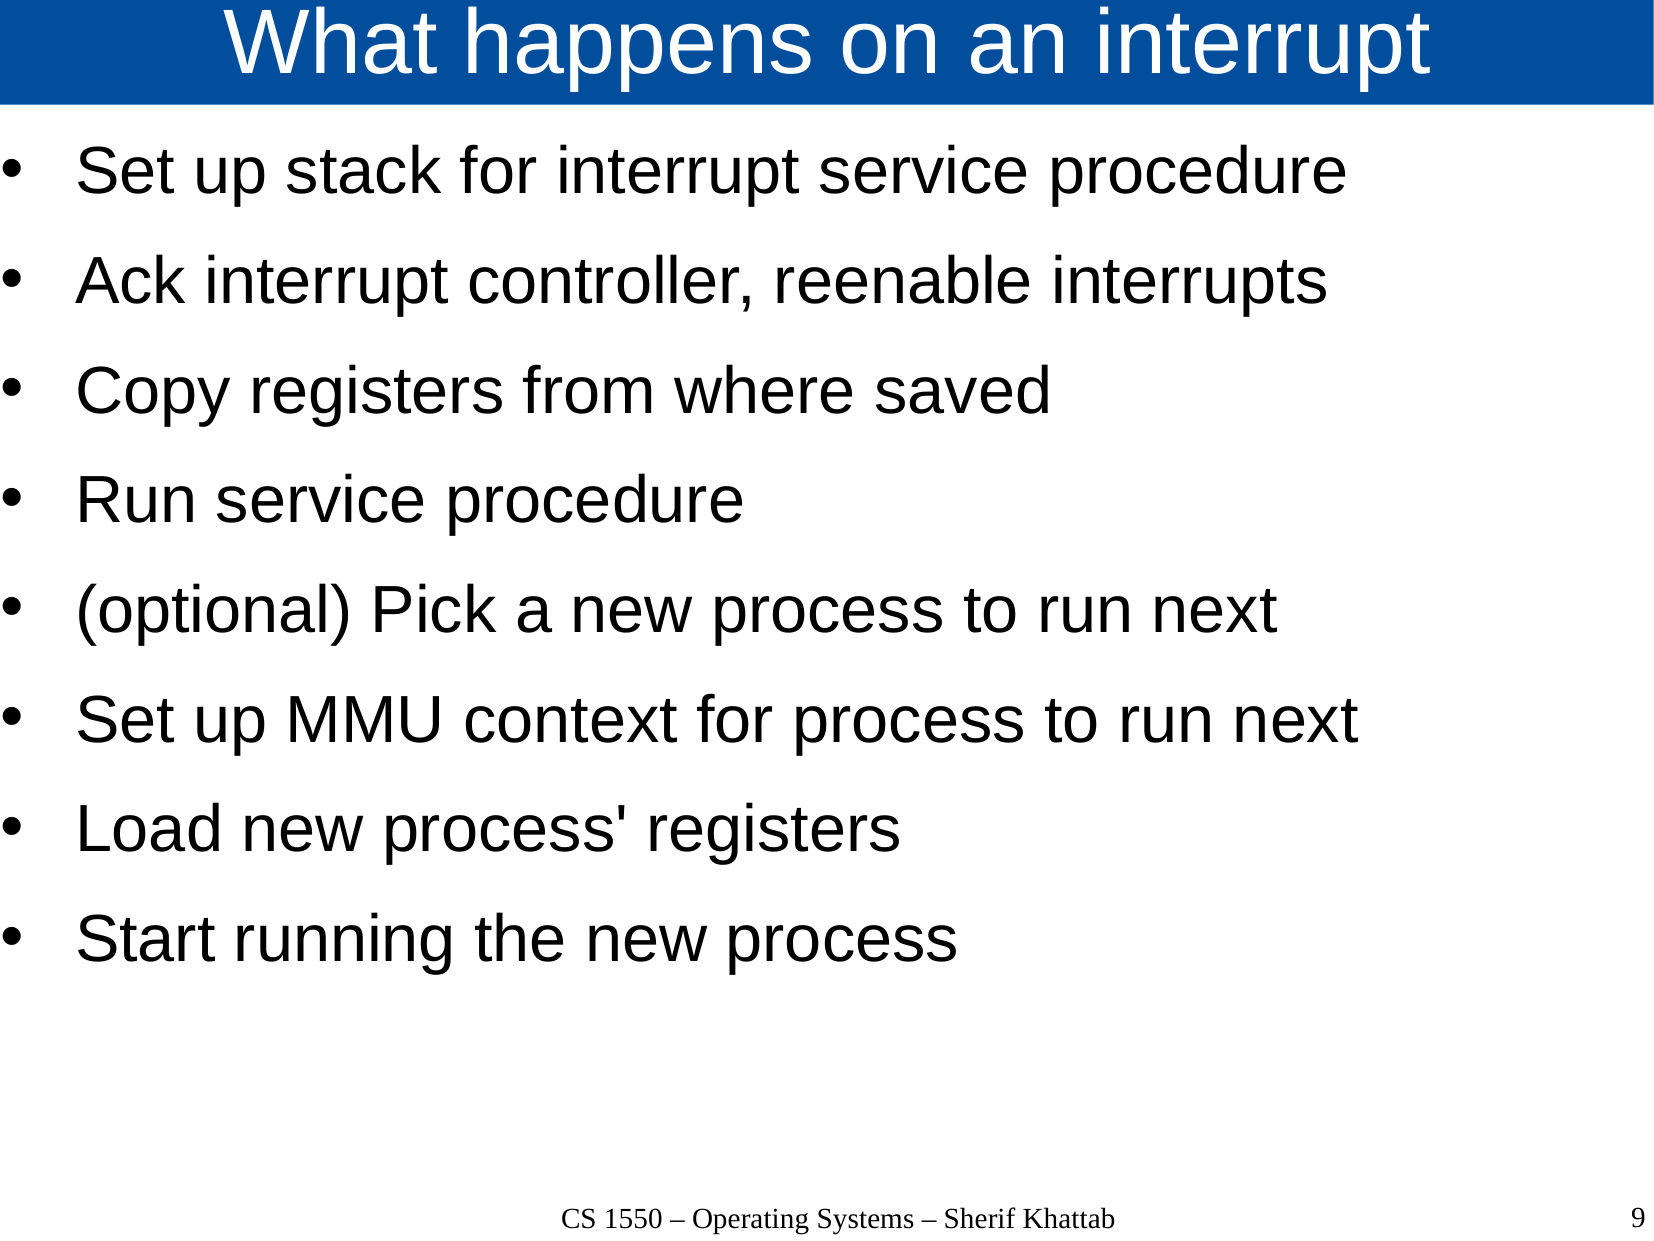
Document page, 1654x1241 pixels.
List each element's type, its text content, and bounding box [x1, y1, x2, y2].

slide_number 9 [1265, 1200, 1647, 1241]
title What happens on an interrupt [0, 0, 1654, 105]
footer CS 1550 – Operating Systems – Sherif Khattab [460, 1201, 1217, 1241]
list Set up stack for interrupt service procedure Ack interrupt controller, reenable interrupts Copy registers from where saved Run service procedure (optional) Pick a new process to run next Set up MMU context for process to run next Load new process' registers Start running the new process [0, 127, 1654, 1195]
